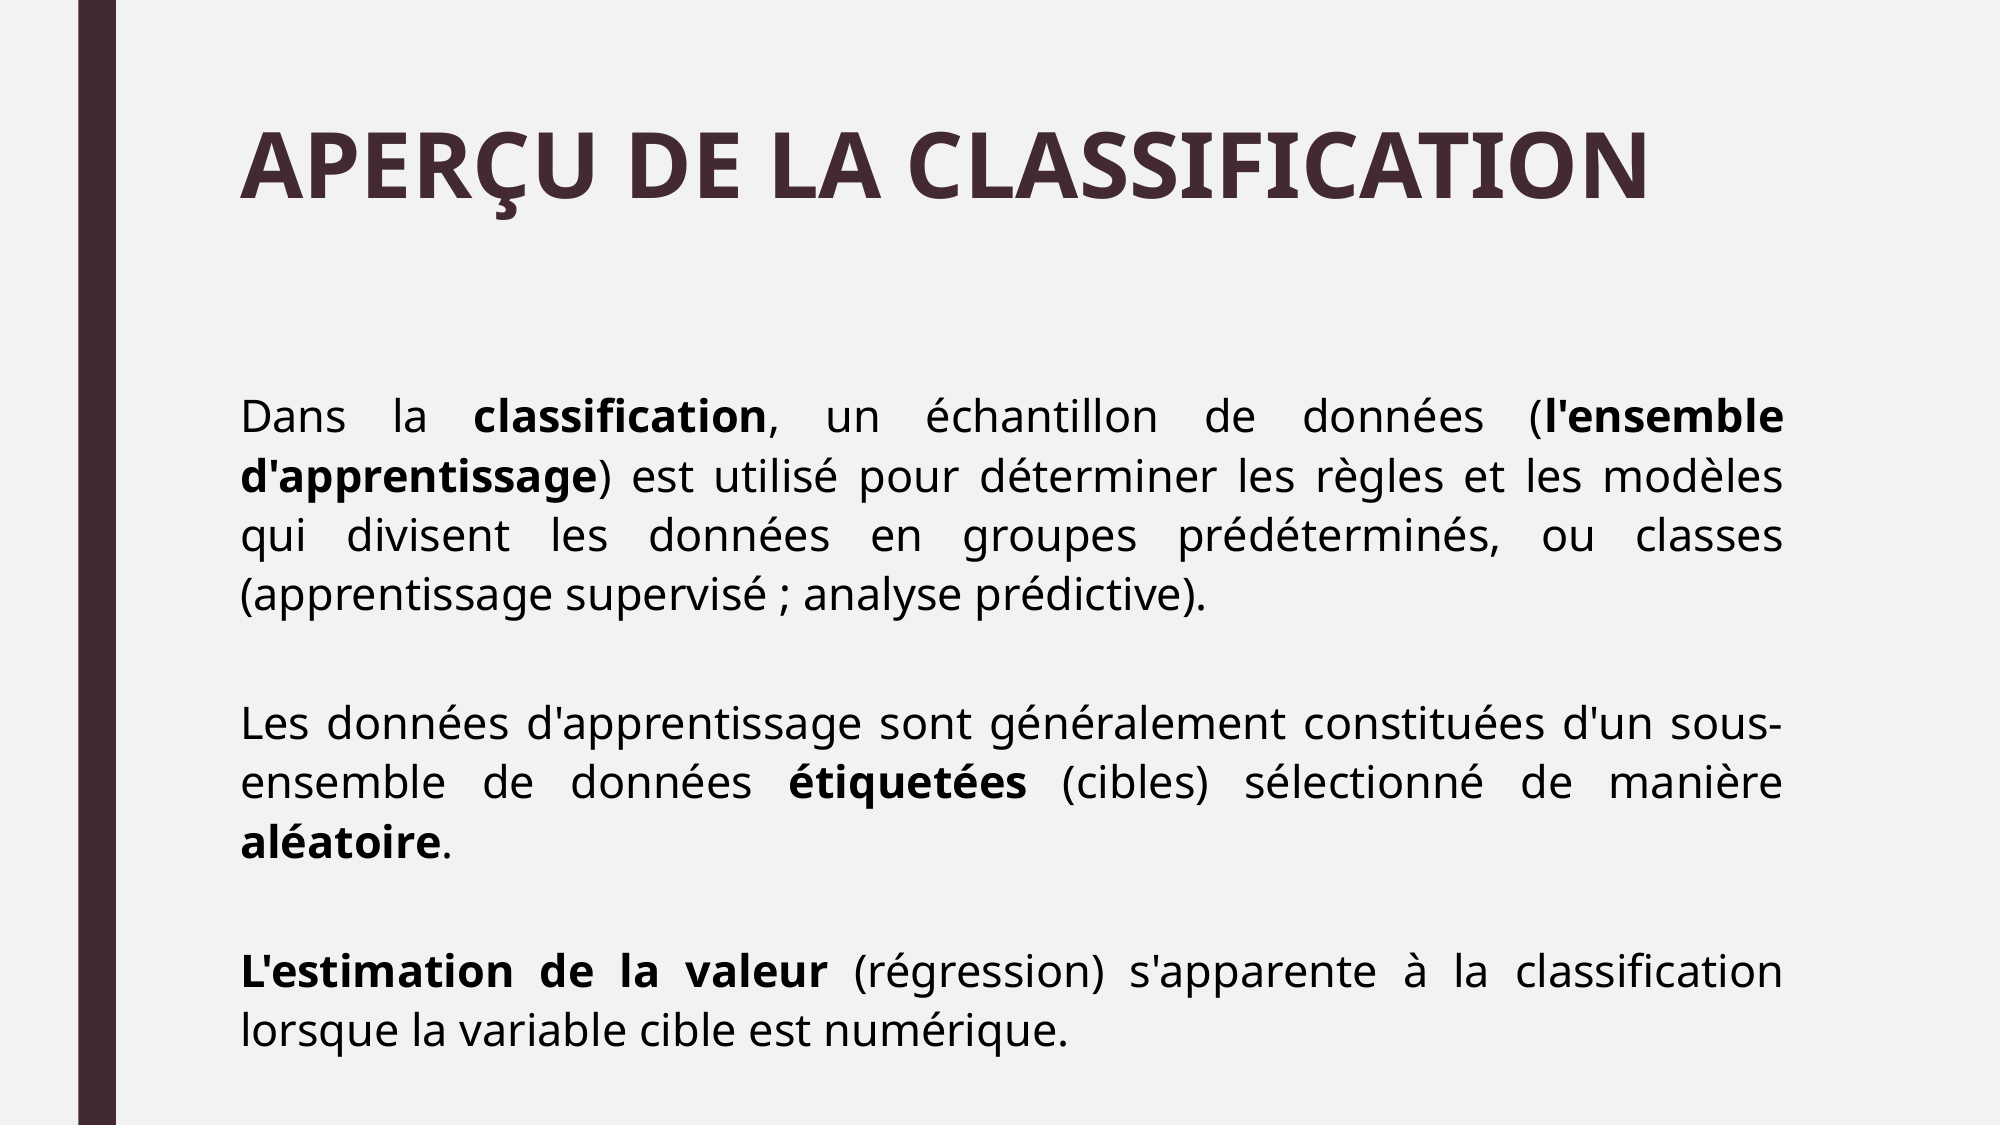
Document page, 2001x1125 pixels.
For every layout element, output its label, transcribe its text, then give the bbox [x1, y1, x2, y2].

title APERÇU DE LA CLASSIFICATION [225, 112, 1800, 357]
list Dans la classification, un échantillon de données (l'ensemble d'apprentissage) est utilisé pour déterminer les règles et les modèles qui divisent les données en groupes prédéterminés, ou classes (apprentissage supervisé ; analyse prédictive). Les données d'apprentissage sont généralement constituées d'un sous-ensemble de données étiquetées (cibles) sélectionné de manière aléatoire. L'estimation de la valeur (régression) s'apparente à la classification lorsque la variable cible est numérique. [225, 375, 1800, 1066]
